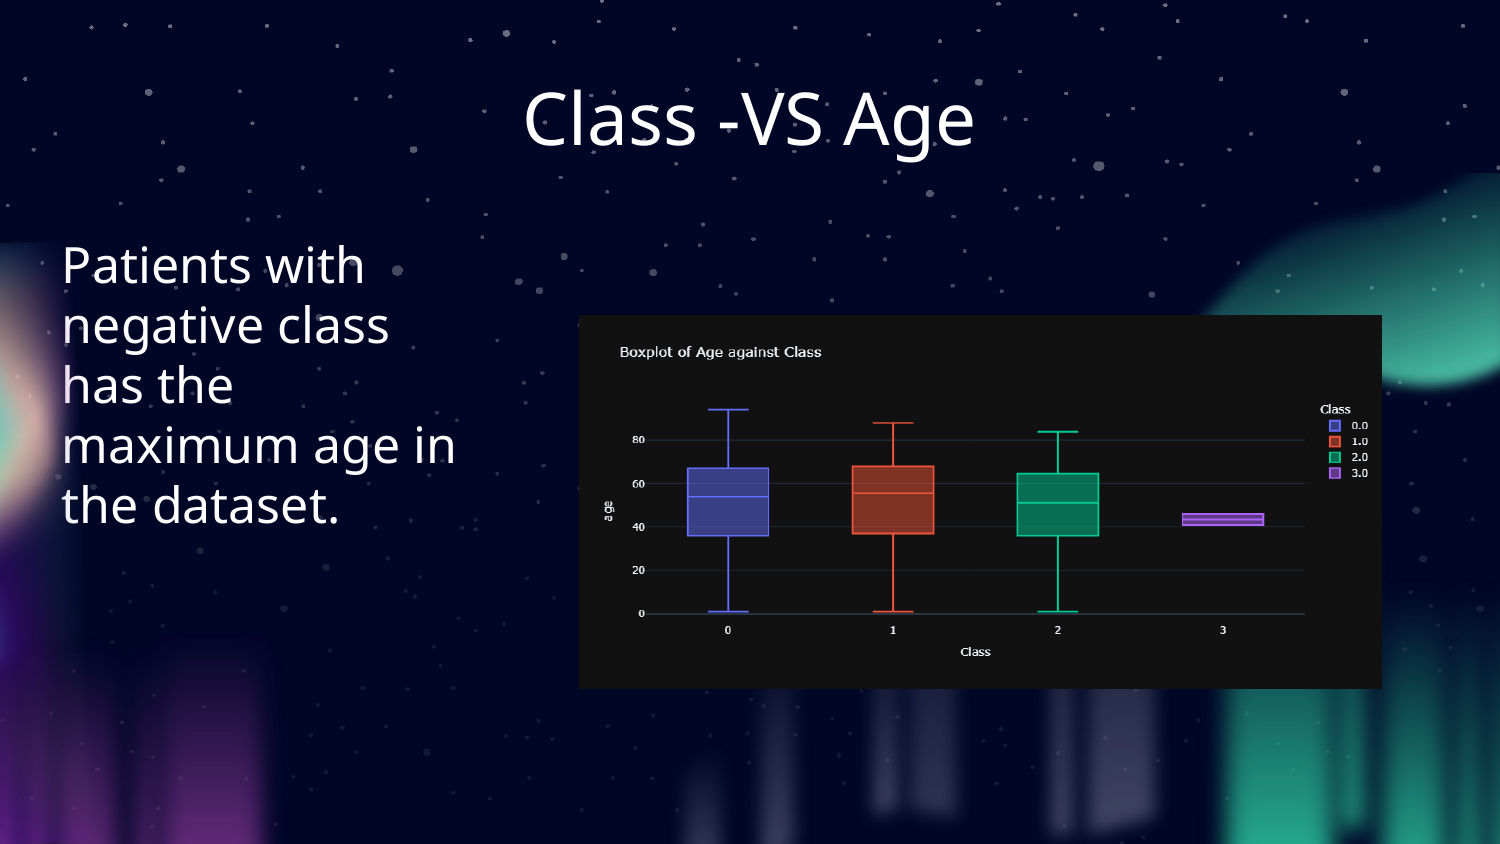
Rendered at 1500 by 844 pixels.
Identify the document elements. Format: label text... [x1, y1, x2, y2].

title Class -VS Age [118, 57, 1382, 152]
picture [0, 0, 1500, 844]
subtitle Patients with negative class has the maximum age in the dataset. [46, 218, 499, 561]
